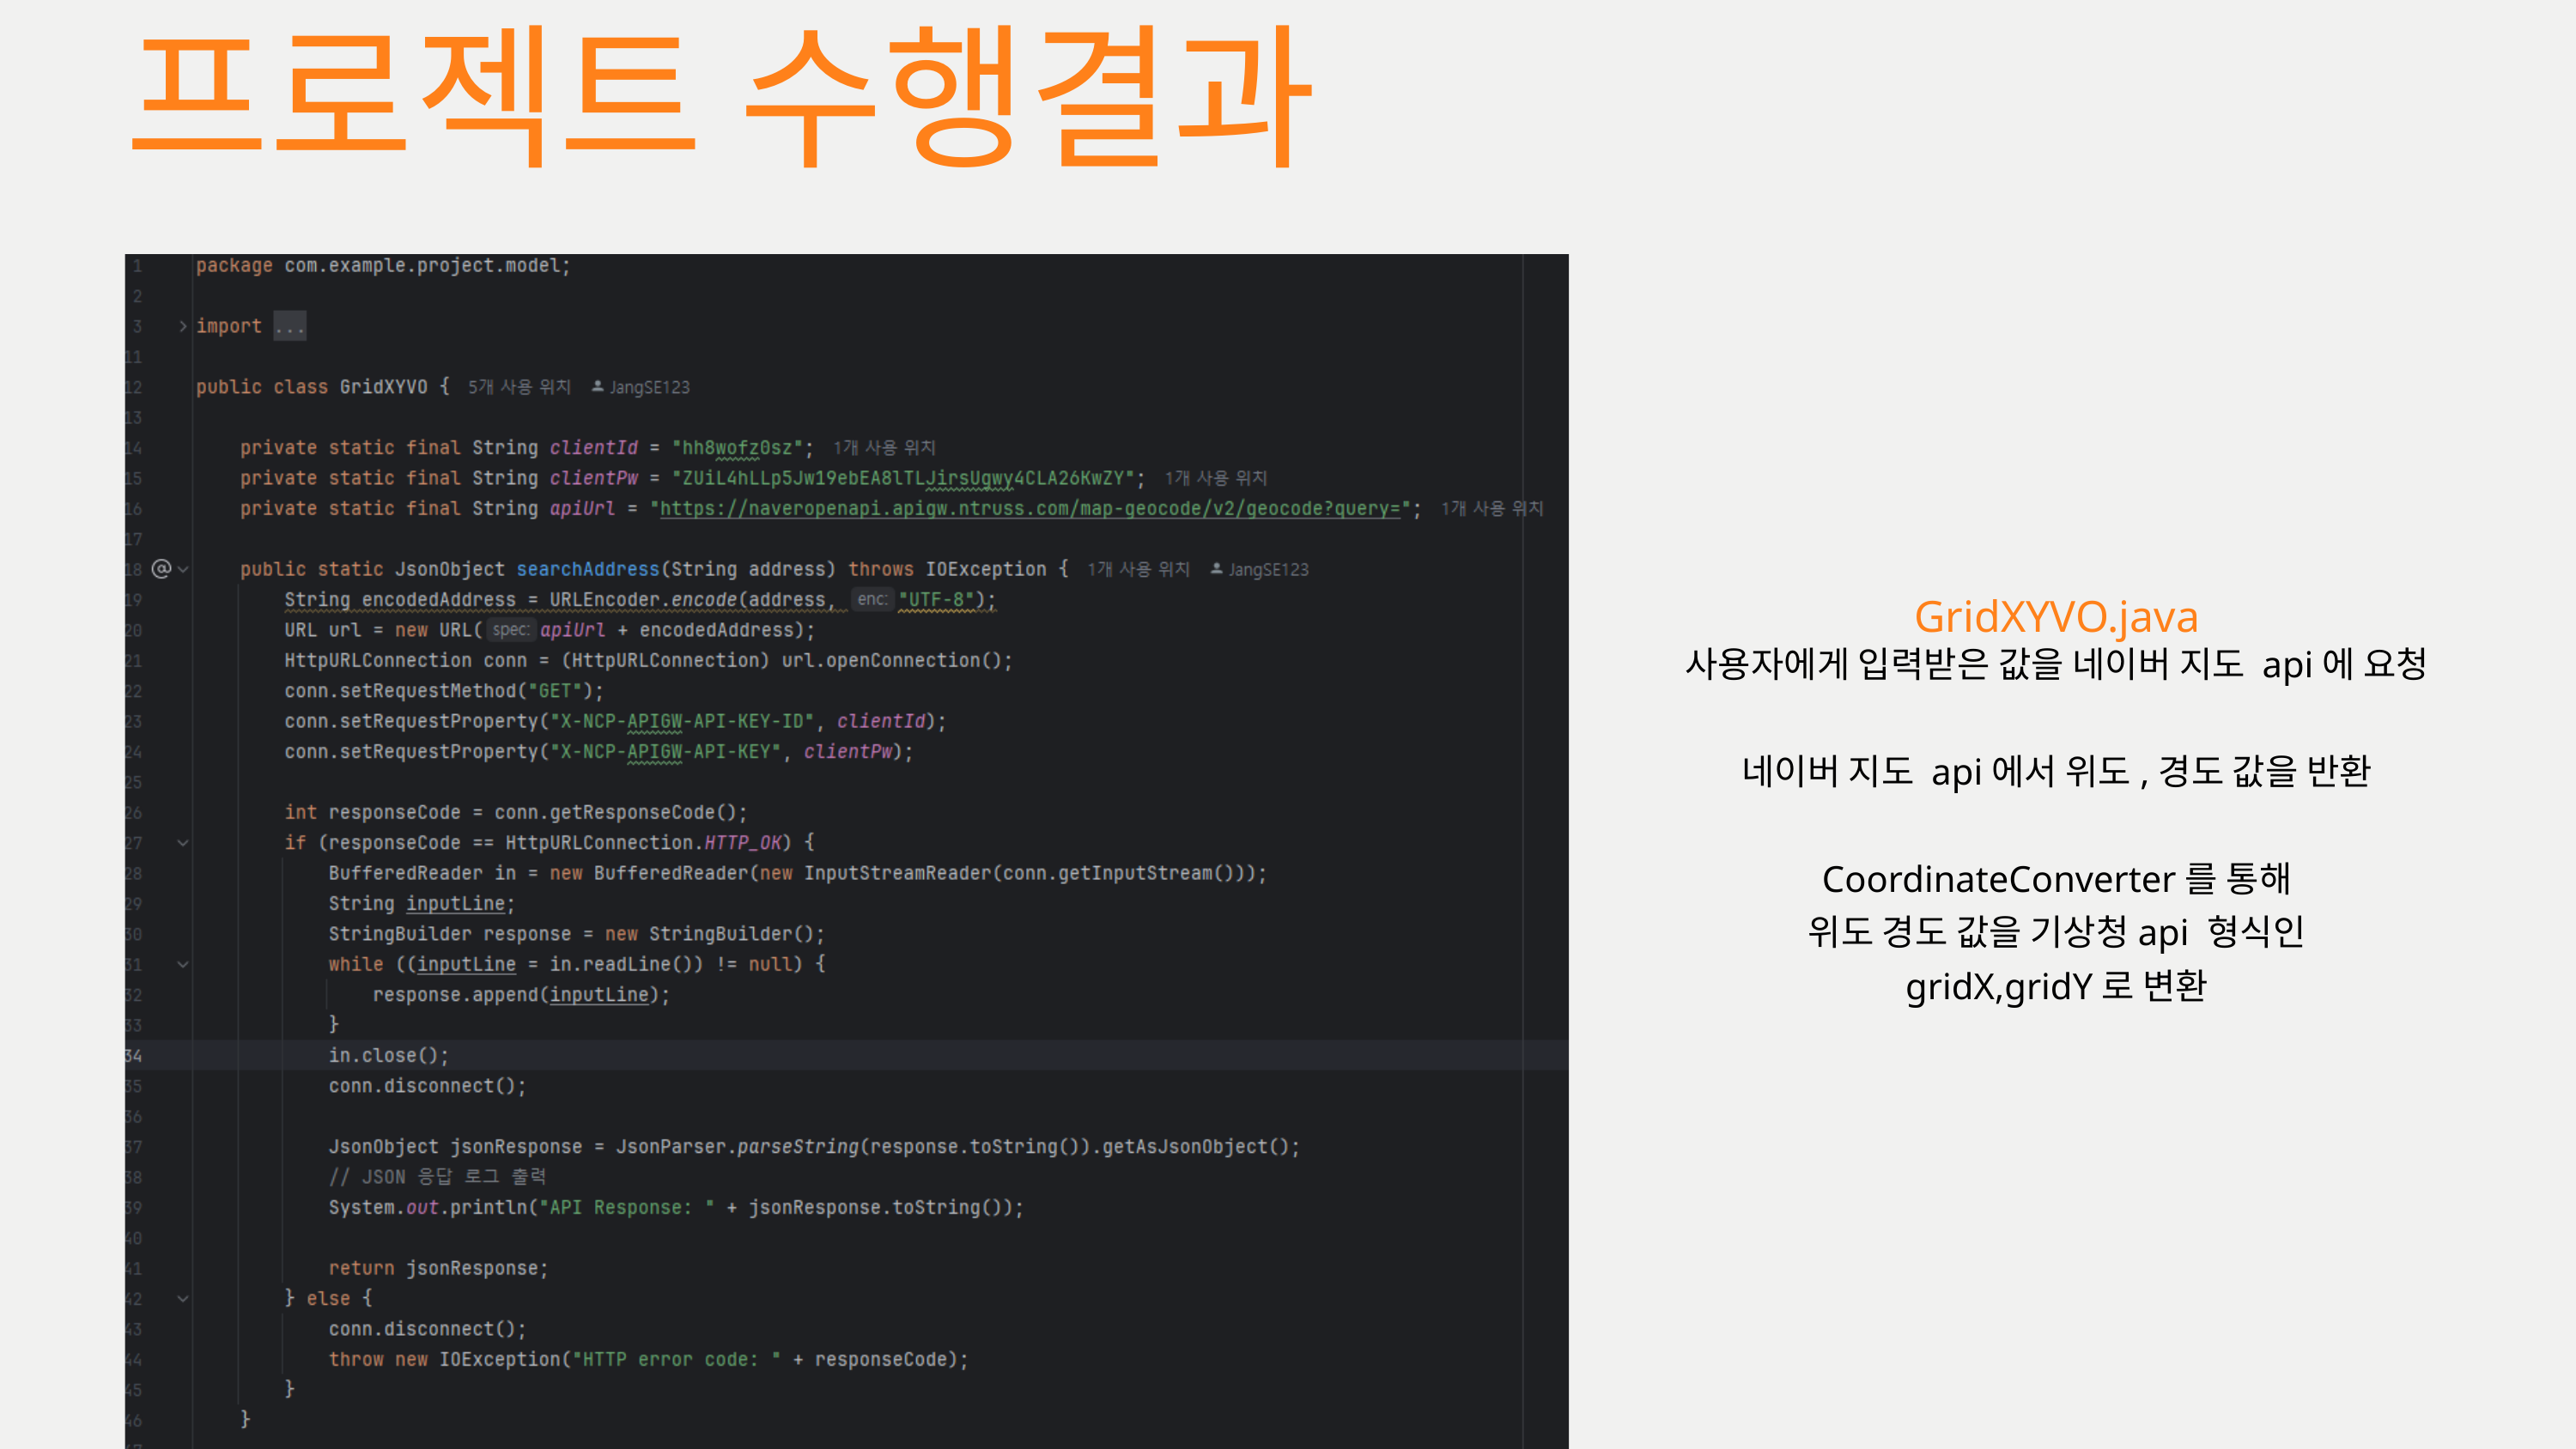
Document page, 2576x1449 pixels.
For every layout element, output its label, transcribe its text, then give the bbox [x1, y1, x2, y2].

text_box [1585, 584, 2530, 1009]
text_box 프로젝트 수행결과 [125, 0, 2387, 188]
text_box [125, 254, 1570, 1449]
